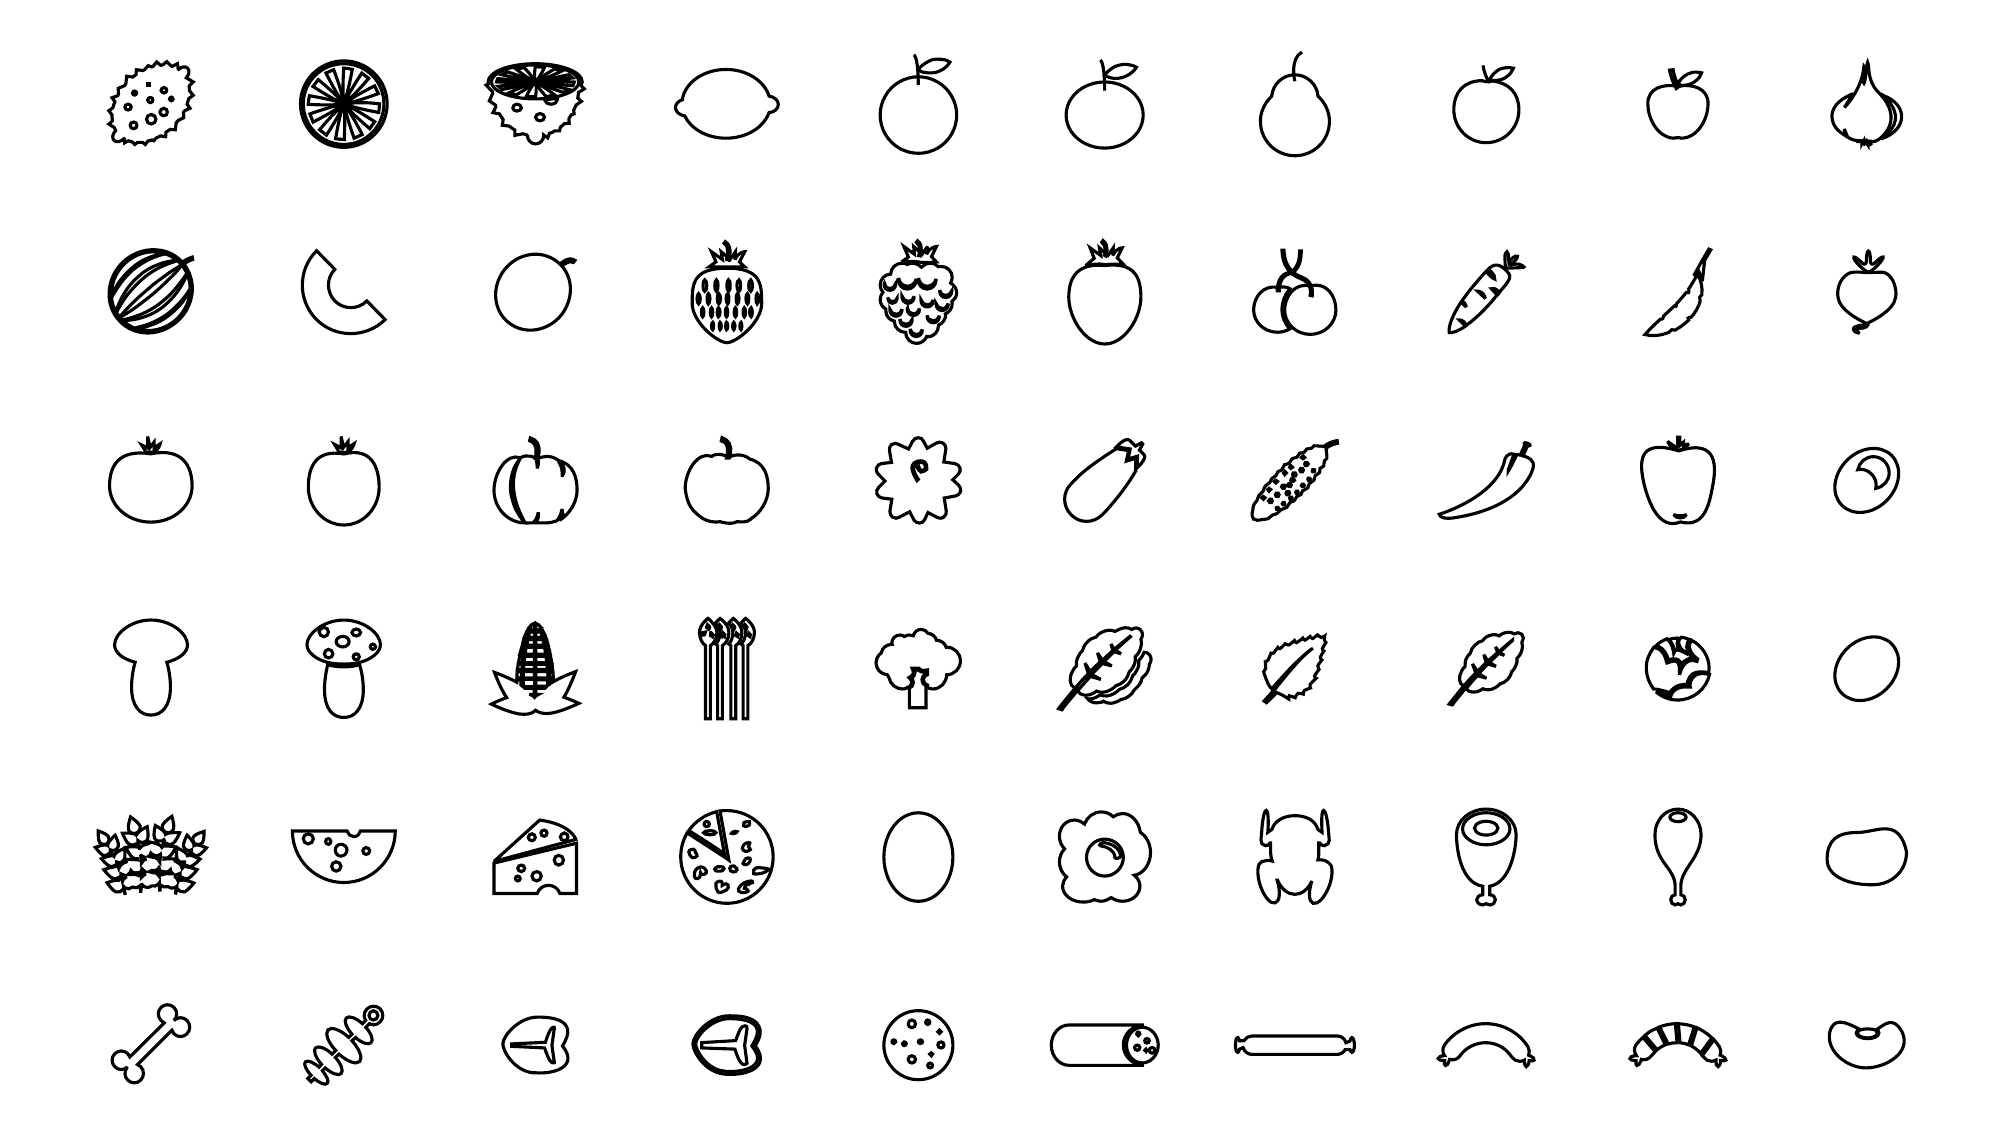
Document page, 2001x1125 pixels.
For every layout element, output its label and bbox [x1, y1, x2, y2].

text_box [95, 47, 1913, 1086]
